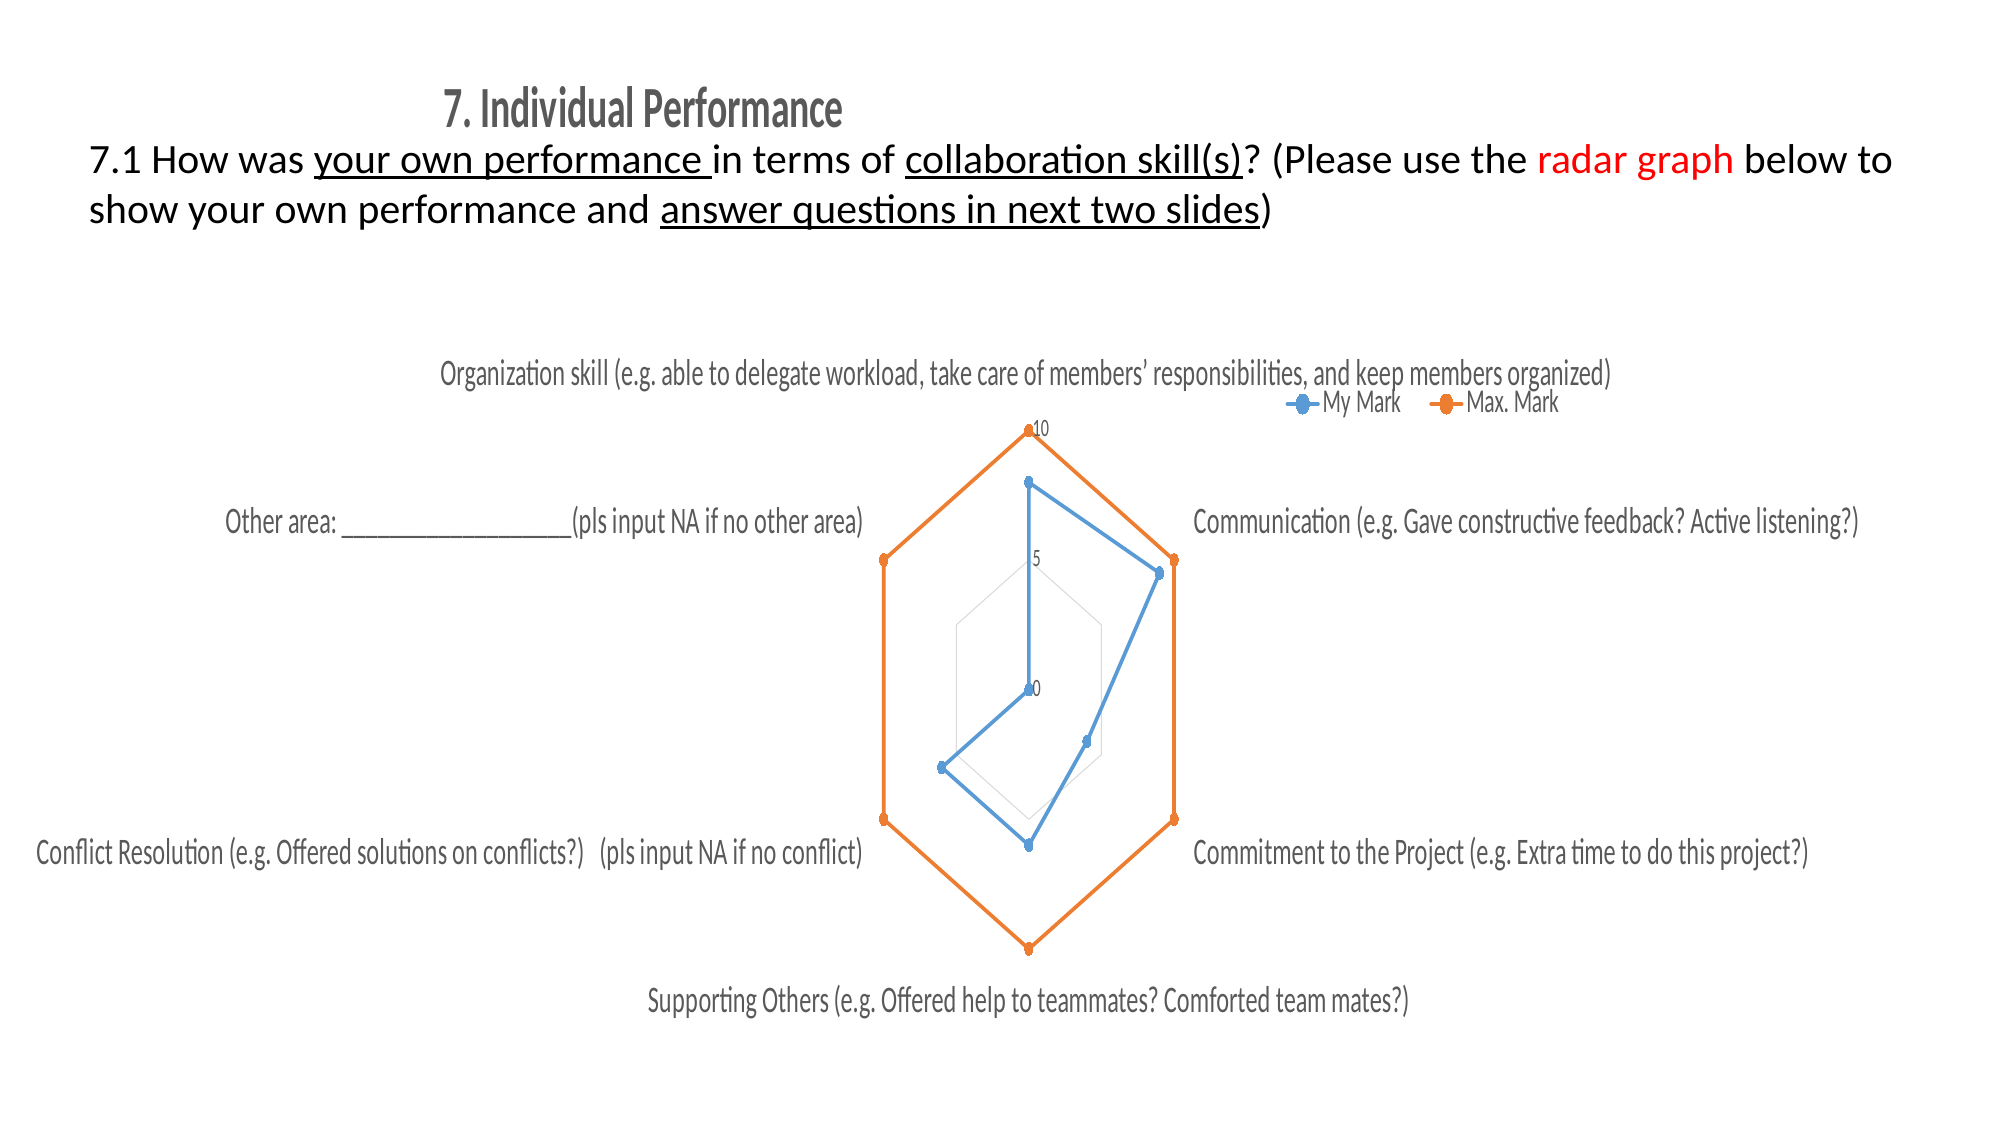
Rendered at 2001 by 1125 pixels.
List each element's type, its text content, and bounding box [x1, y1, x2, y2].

text_box 7.1 How was your own performance in terms of collaboration skill(s)? (Please use the radar graph below to show your own performance and answer questions in next two slides) [1860, 124, 1964, 239]
chart [36, 47, 1860, 1125]
